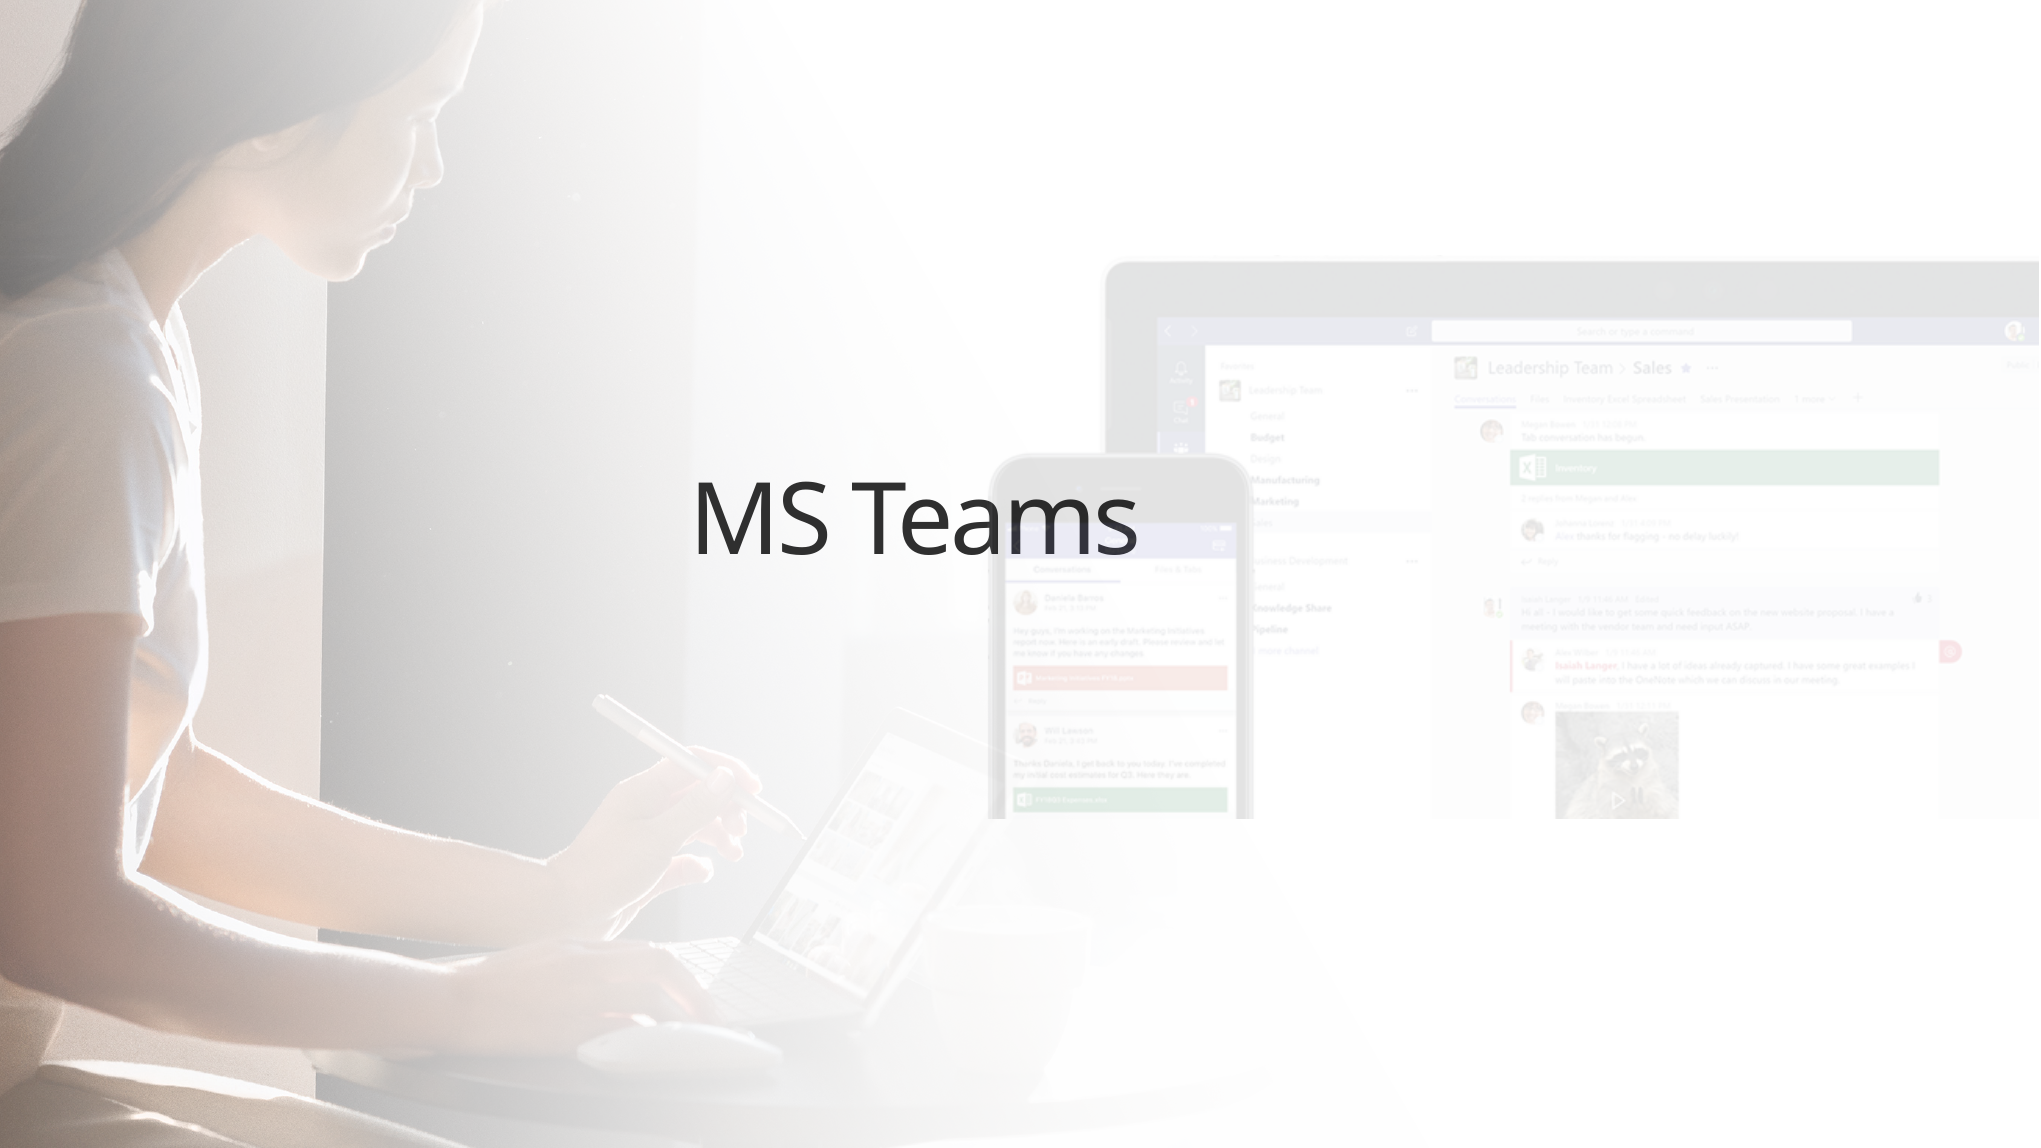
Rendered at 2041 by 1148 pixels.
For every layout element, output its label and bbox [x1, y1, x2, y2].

text_box [0, 0, 2041, 1148]
picture [952, 255, 2040, 819]
